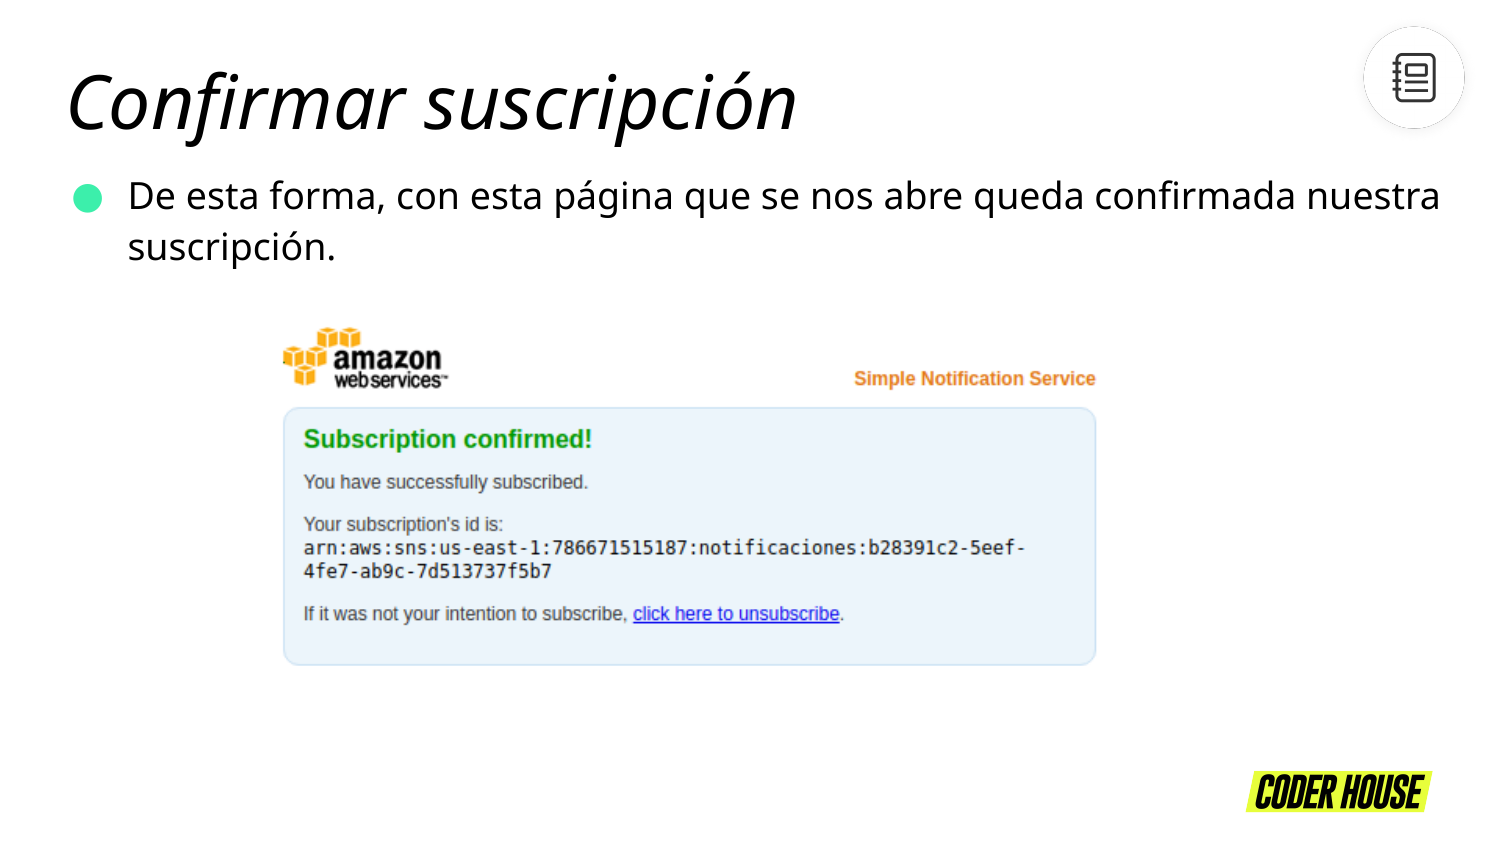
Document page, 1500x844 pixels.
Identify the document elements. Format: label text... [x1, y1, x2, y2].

picture [1241, 764, 1437, 819]
text_box De esta forma, con esta página que se nos abre queda confirmada nuestra suscripción. [37, 149, 1482, 284]
text_box Confirmar suscripción [50, 39, 1344, 165]
picture [259, 304, 1134, 713]
picture [1351, 14, 1477, 141]
